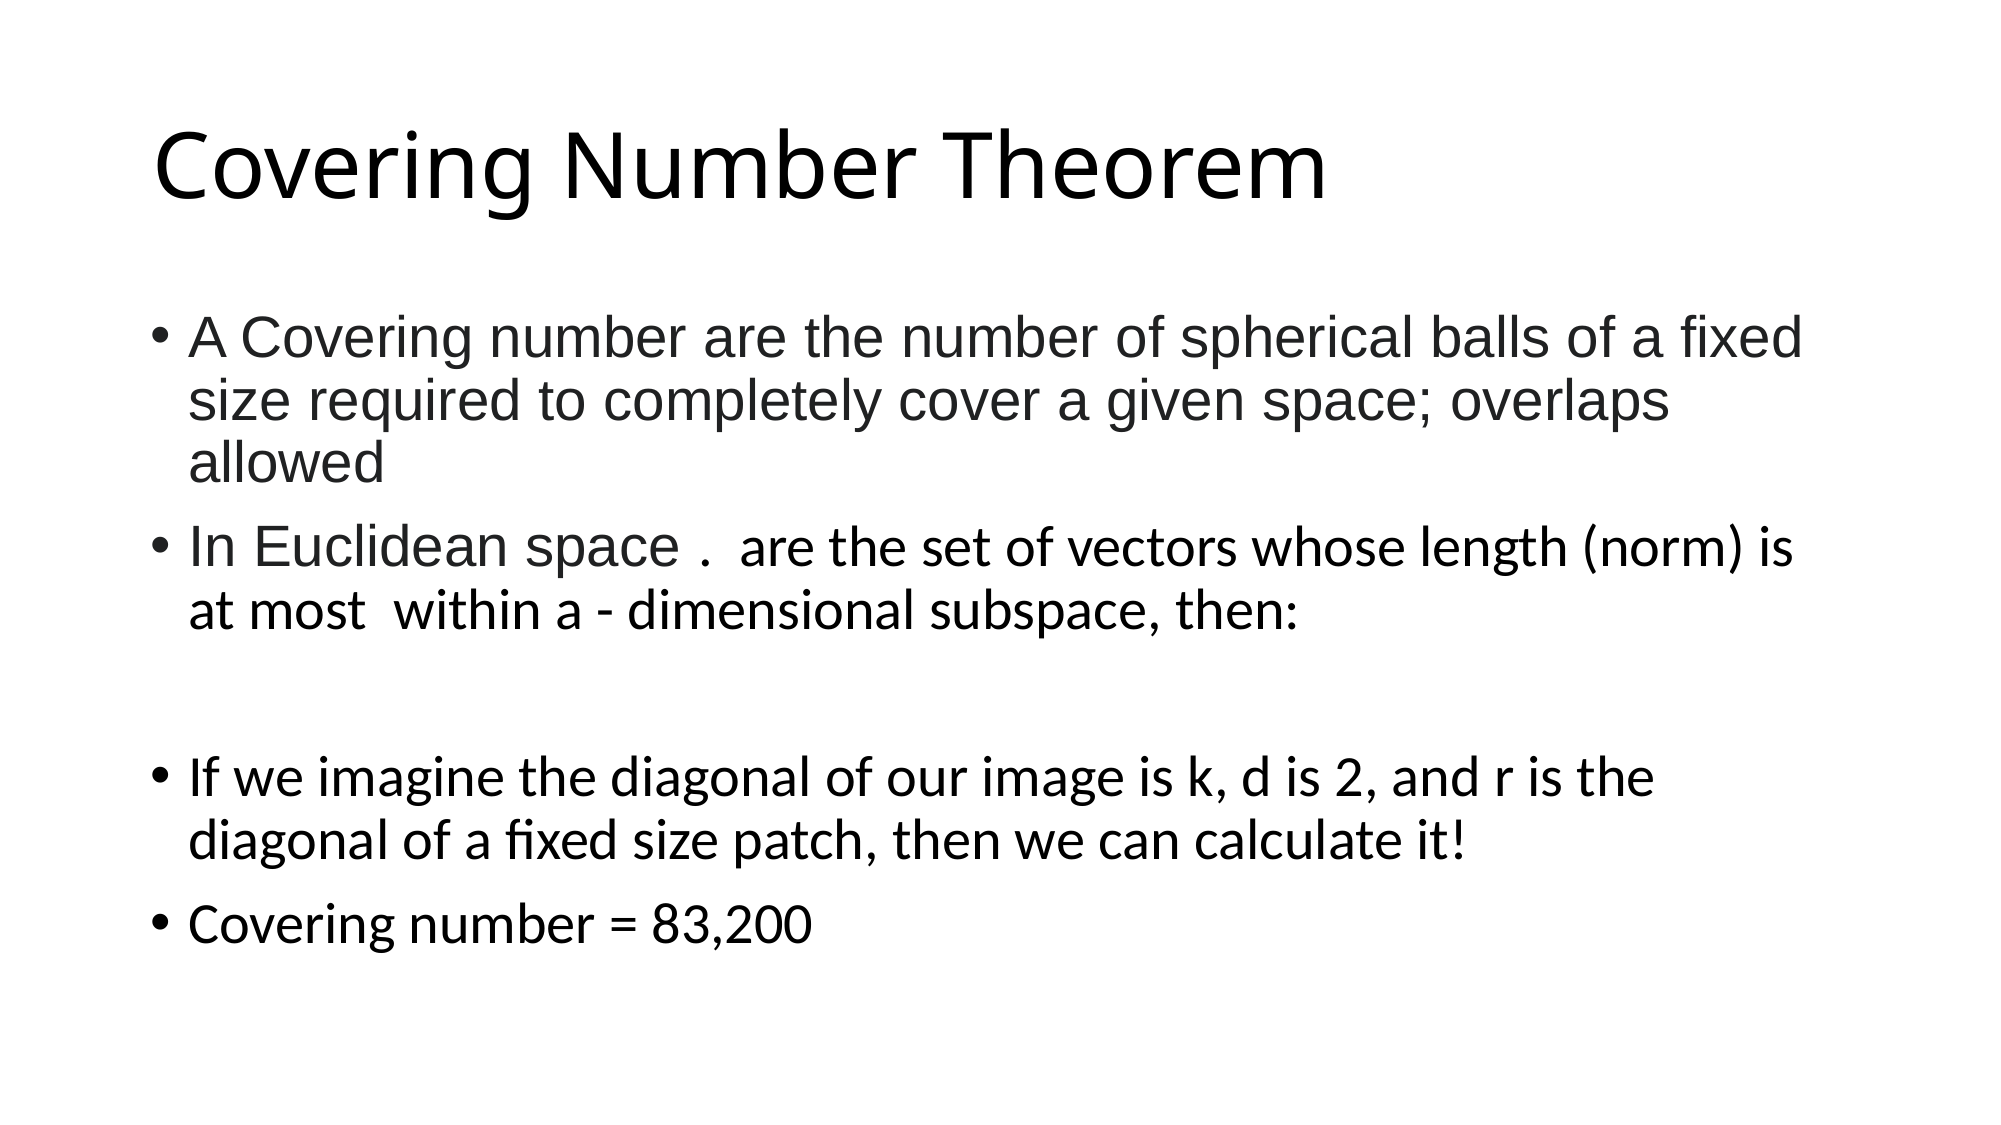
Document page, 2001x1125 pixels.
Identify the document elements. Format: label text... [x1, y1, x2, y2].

title Covering Number Theorem [137, 59, 1863, 278]
text_box [975, 537, 1025, 588]
